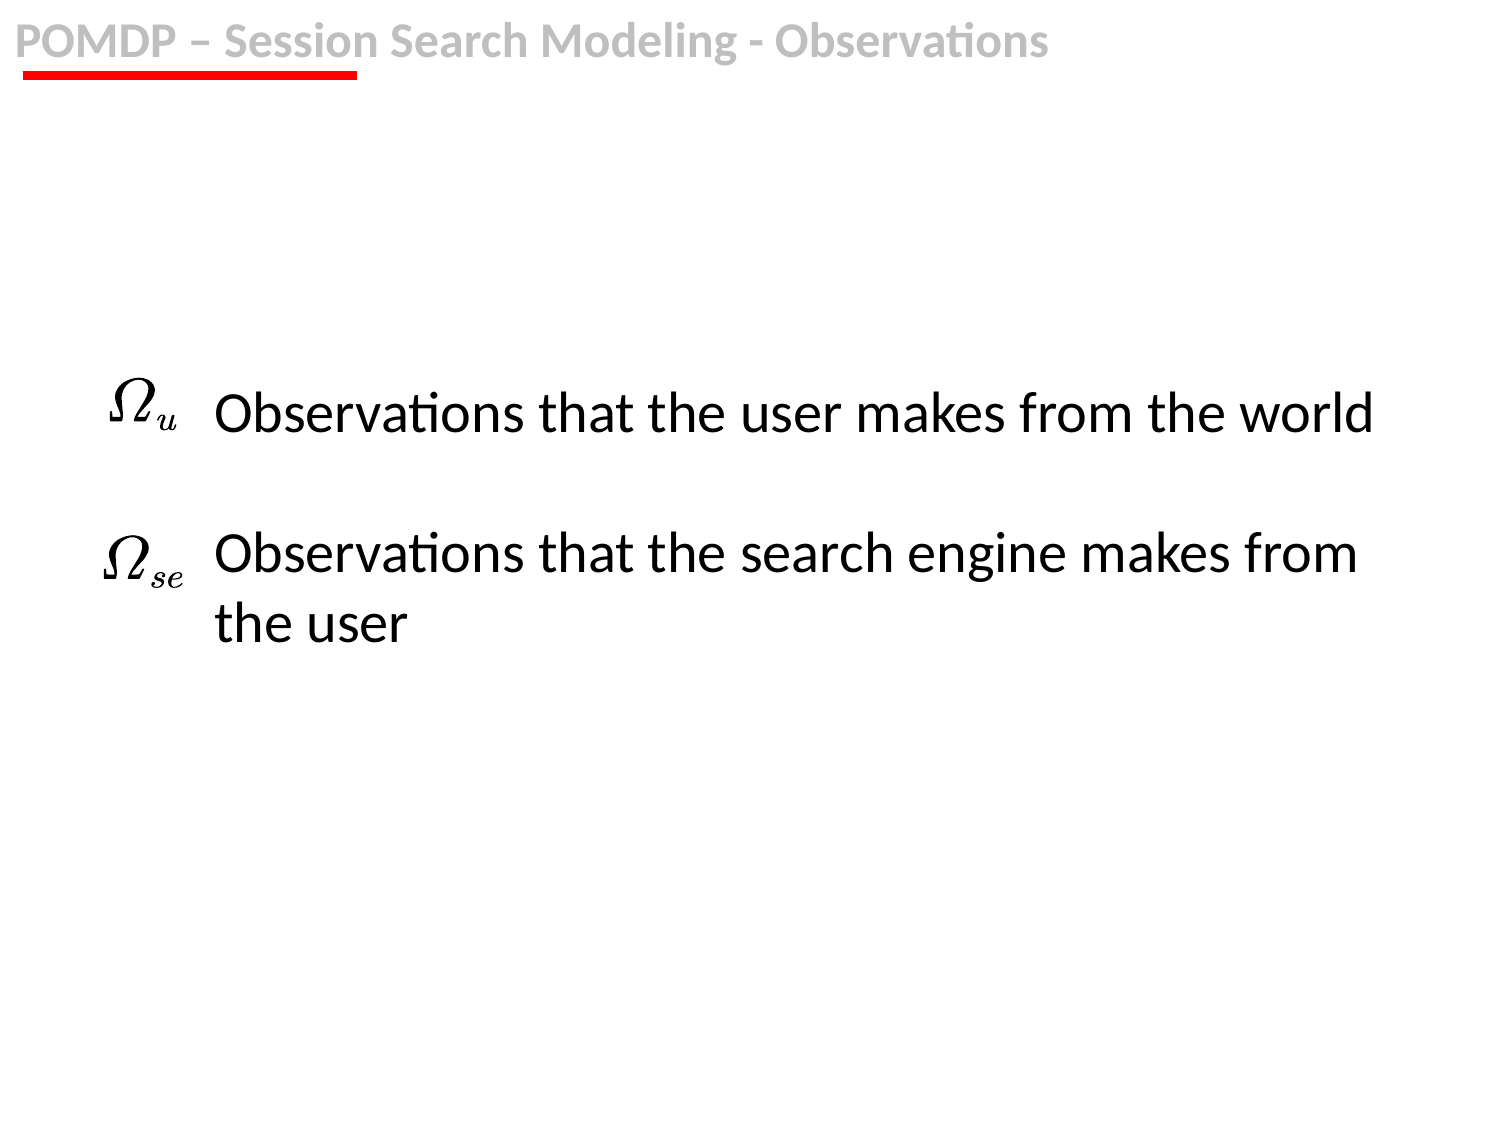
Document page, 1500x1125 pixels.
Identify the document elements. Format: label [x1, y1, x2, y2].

text_box [103, 366, 1425, 665]
text_box [0, 0, 1293, 76]
